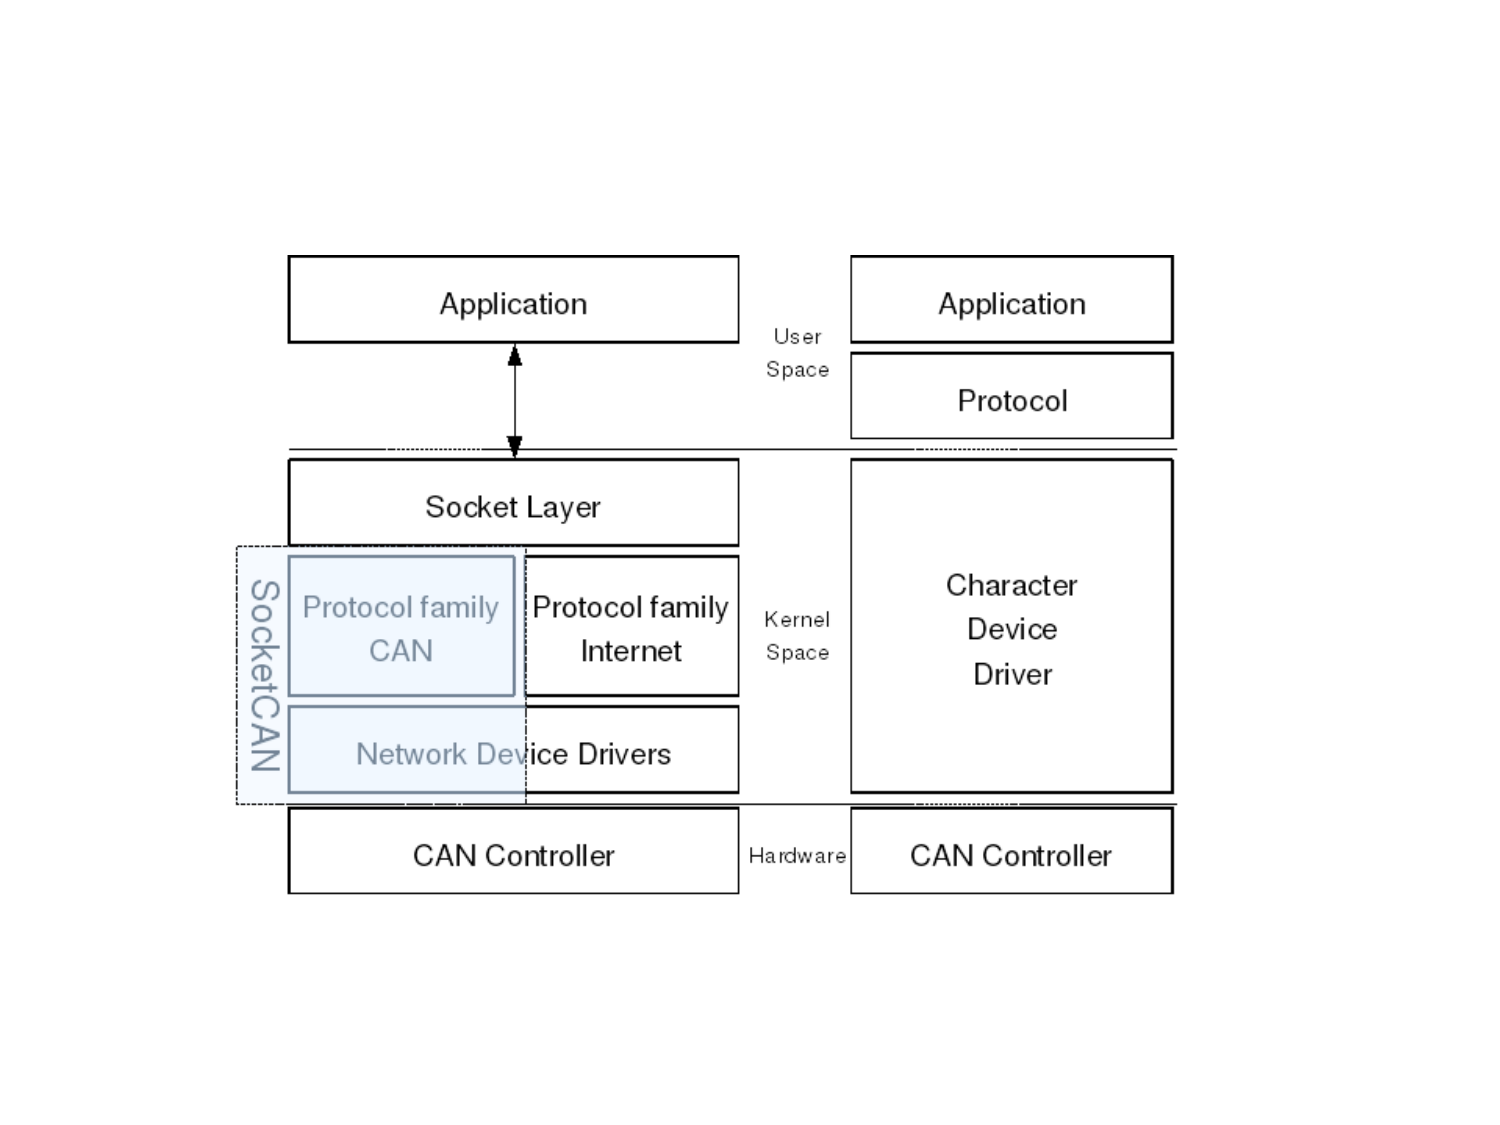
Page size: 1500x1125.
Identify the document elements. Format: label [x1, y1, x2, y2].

picture [229, 255, 1179, 897]
